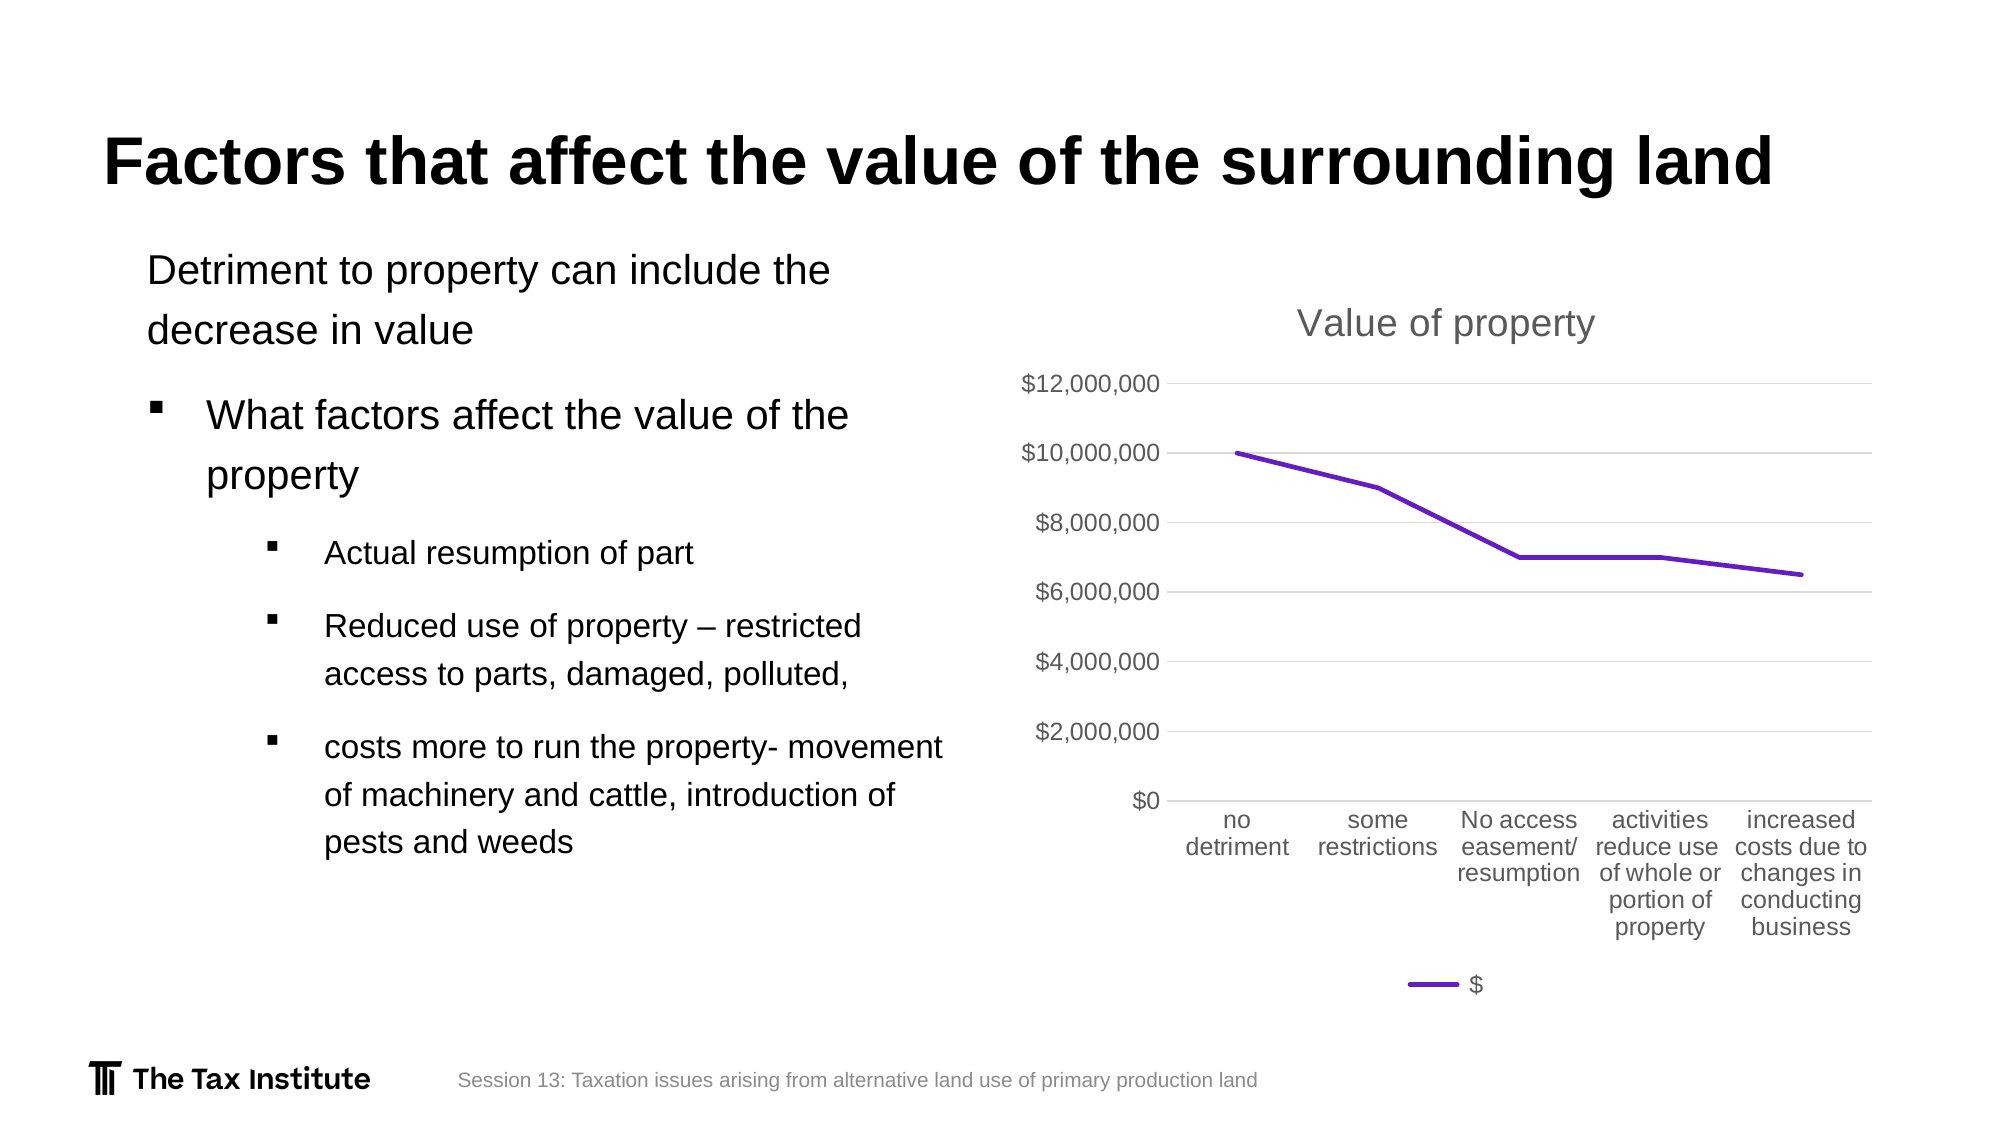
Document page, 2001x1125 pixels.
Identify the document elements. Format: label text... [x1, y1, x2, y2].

footer Session 13: Taxation issues arising from alternative land use of primary production land [442, 1061, 1624, 1097]
title Factors that affect the value of the surrounding land [88, 59, 1890, 207]
picture [88, 1061, 370, 1095]
list Detriment to property can include the decrease in value What factors affect the value of the property Actual resumption of part Reduced use of property – restricted access to parts, damaged, polluted, costs more to run the property- movement of machinery and cattle, introduction of pests and weeds [73, 225, 959, 964]
chart [1003, 265, 1890, 1004]
